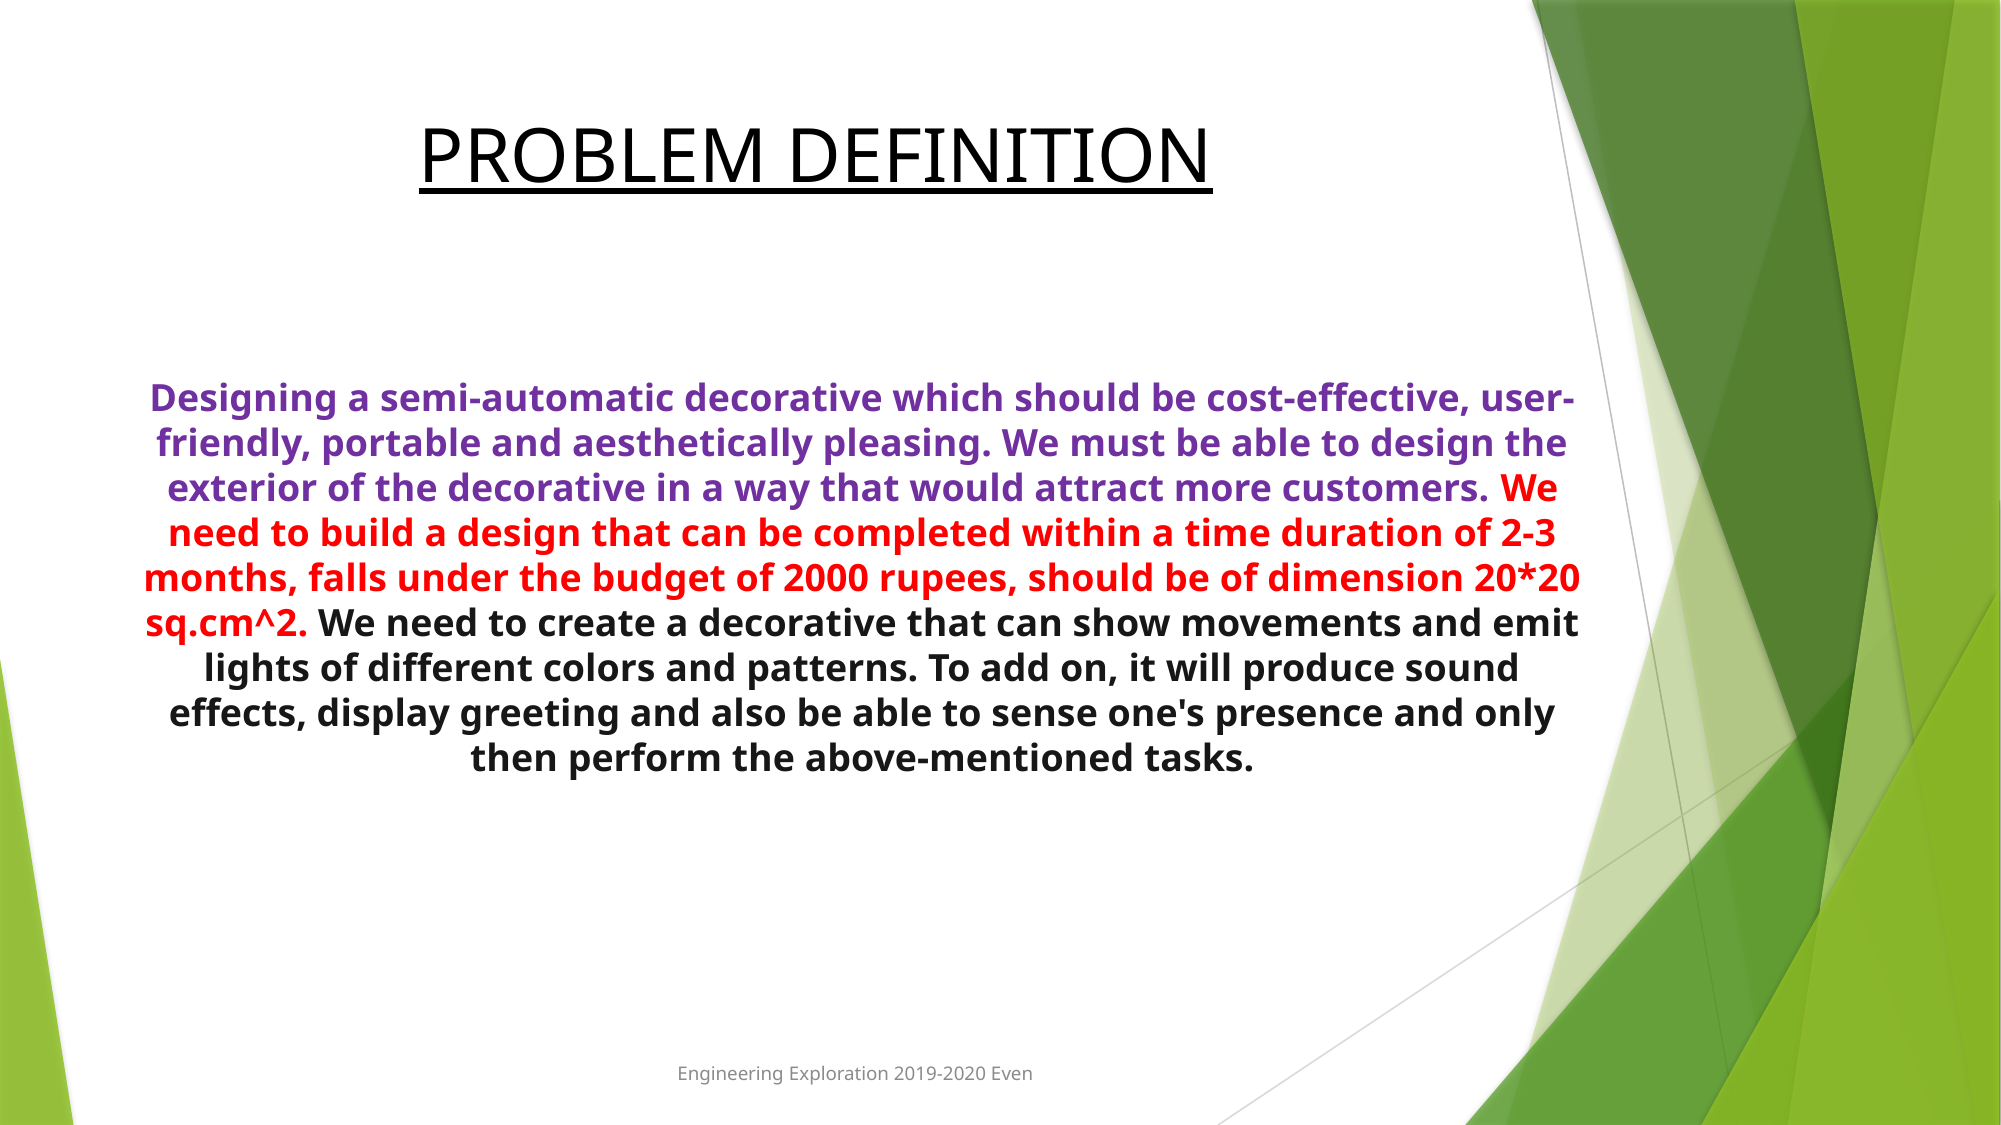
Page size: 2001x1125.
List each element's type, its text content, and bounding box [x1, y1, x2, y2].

footer Engineering Exploration 2019-2020 Even [662, 1042, 1338, 1103]
title PROBLEM DEFINITION [111, 99, 1522, 317]
list Designing a semi-automatic decorative which should be cost-effective, user-friendly, portable and aesthetically pleasing. We must be able to design the exterior of the decorative in a way that would attract more customers. We need to build a design that can be completed within a time duration of 2-3 months, falls under the budget of 2000 rupees, should be of dimension 20*20 sq.cm^2. We need to create a decorative that can show movements and emit lights of different colors and patterns. To add on, it will produce sound effects, display greeting and also be able to sense one's presence and only then perform the above-mentioned tasks. [122, 366, 1604, 873]
